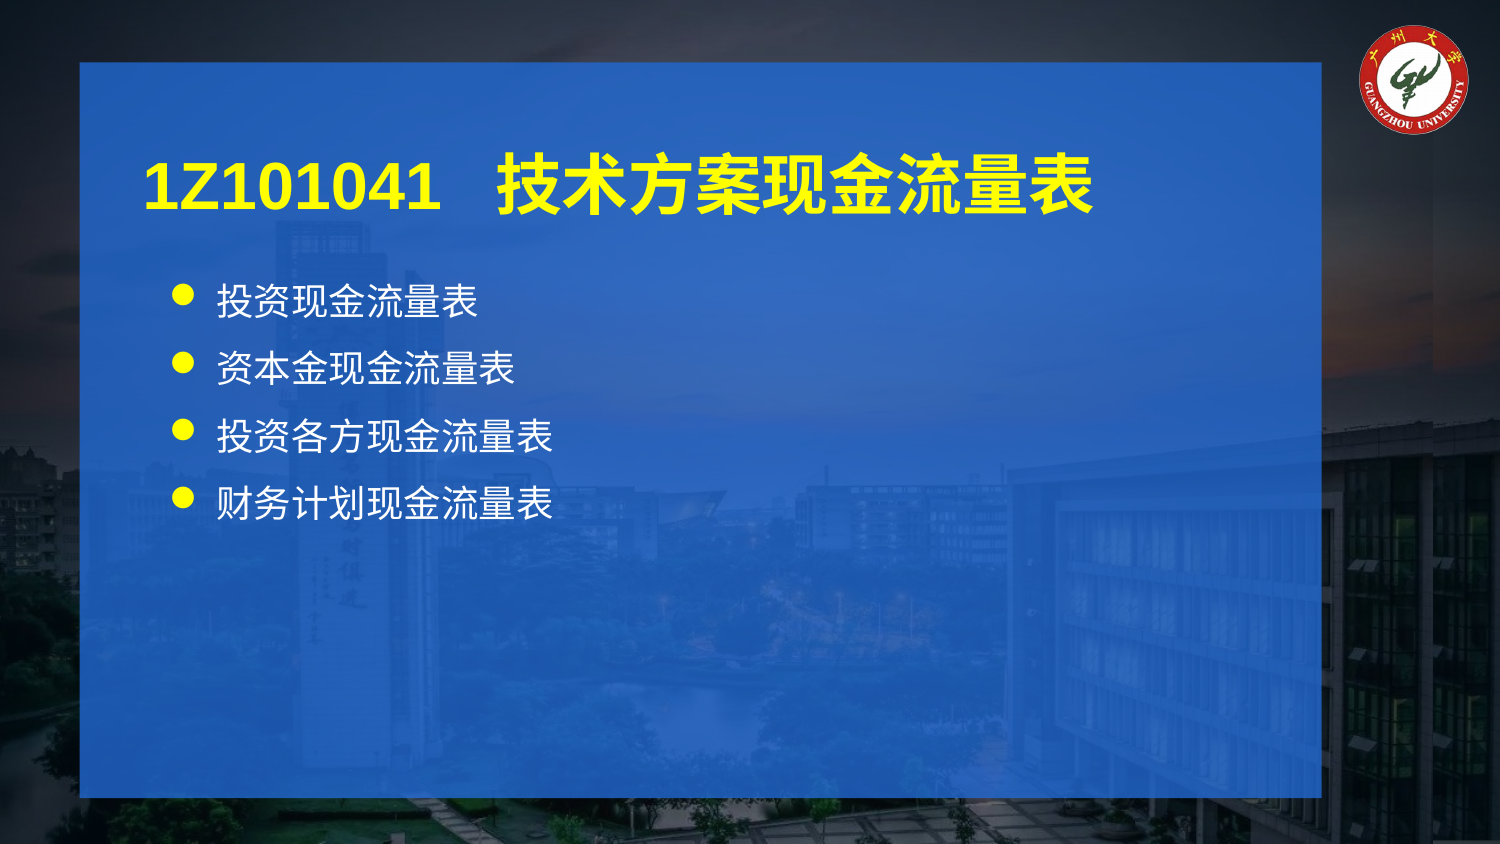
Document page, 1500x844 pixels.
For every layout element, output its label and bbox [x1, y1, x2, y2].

picture [1356, 23, 1470, 136]
text_box [0, 0, 1500, 844]
